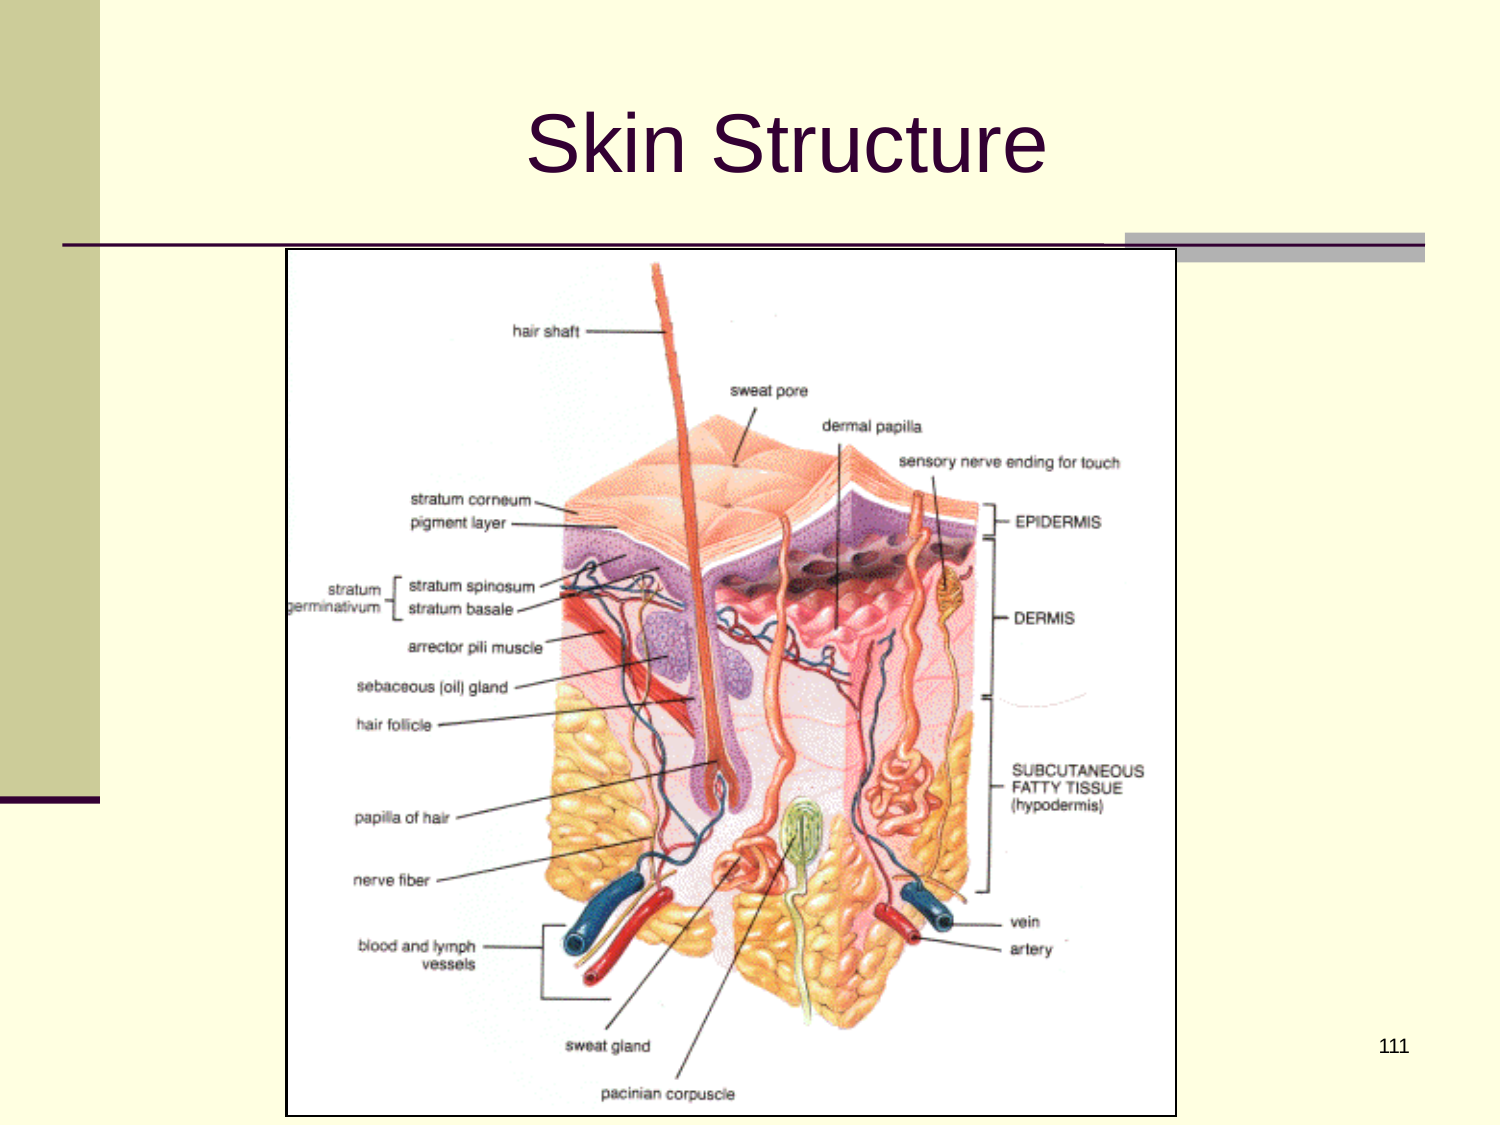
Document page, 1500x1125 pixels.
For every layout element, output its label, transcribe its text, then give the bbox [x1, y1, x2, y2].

picture [287, 249, 1176, 1116]
title Skin Structure [150, 45, 1425, 234]
slide_number 111 [1179, 1024, 1426, 1101]
